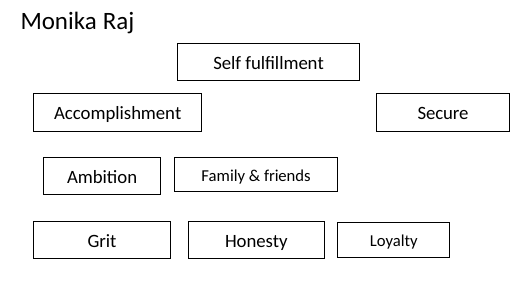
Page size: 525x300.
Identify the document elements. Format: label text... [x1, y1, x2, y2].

text_box Accomplishment [33, 93, 202, 132]
text_box Secure [376, 93, 510, 132]
title Monika Raj [5, 5, 518, 37]
text_box Family & friends [174, 157, 338, 192]
text_box Loyalty [337, 222, 450, 258]
text_box Grit [33, 221, 171, 259]
text_box Ambition [43, 157, 161, 195]
text_box Honesty [188, 221, 325, 259]
text_box Self fulfillment [177, 43, 360, 81]
